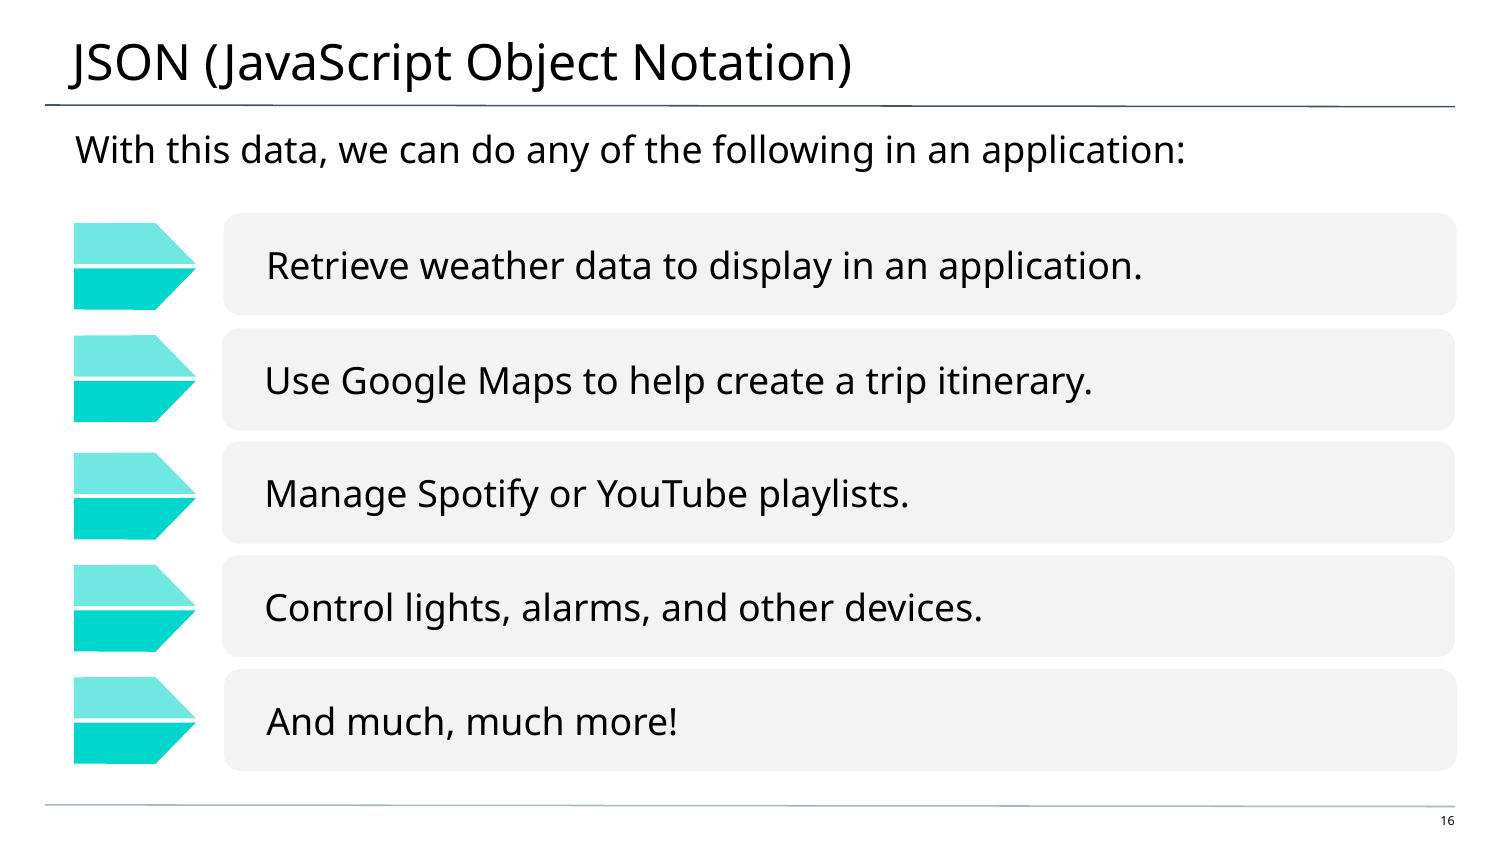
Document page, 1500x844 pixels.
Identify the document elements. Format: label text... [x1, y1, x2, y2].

text_box [73, 564, 196, 607]
text_box [73, 380, 196, 423]
text_box [73, 498, 196, 540]
text_box [73, 676, 196, 719]
text_box Control lights, alarms, and other devices. [221, 555, 1456, 658]
title JSON (JavaScript Object Notation) [0, 0, 1500, 88]
text_box [73, 268, 196, 310]
text_box And much, much more! [223, 668, 1458, 771]
subtitle With this data, we can do any of the following in an application: [0, 110, 1500, 171]
text_box Use Google Maps to help create a trip itinerary. [221, 328, 1456, 431]
text_box [73, 722, 196, 764]
text_box [73, 222, 196, 265]
text_box Manage Spotify or YouTube playlists. [221, 441, 1456, 544]
text_box Retrieve weather data to display in an application. [223, 213, 1457, 316]
text_box [73, 335, 196, 377]
text_box [73, 610, 196, 652]
text_box [73, 452, 196, 494]
